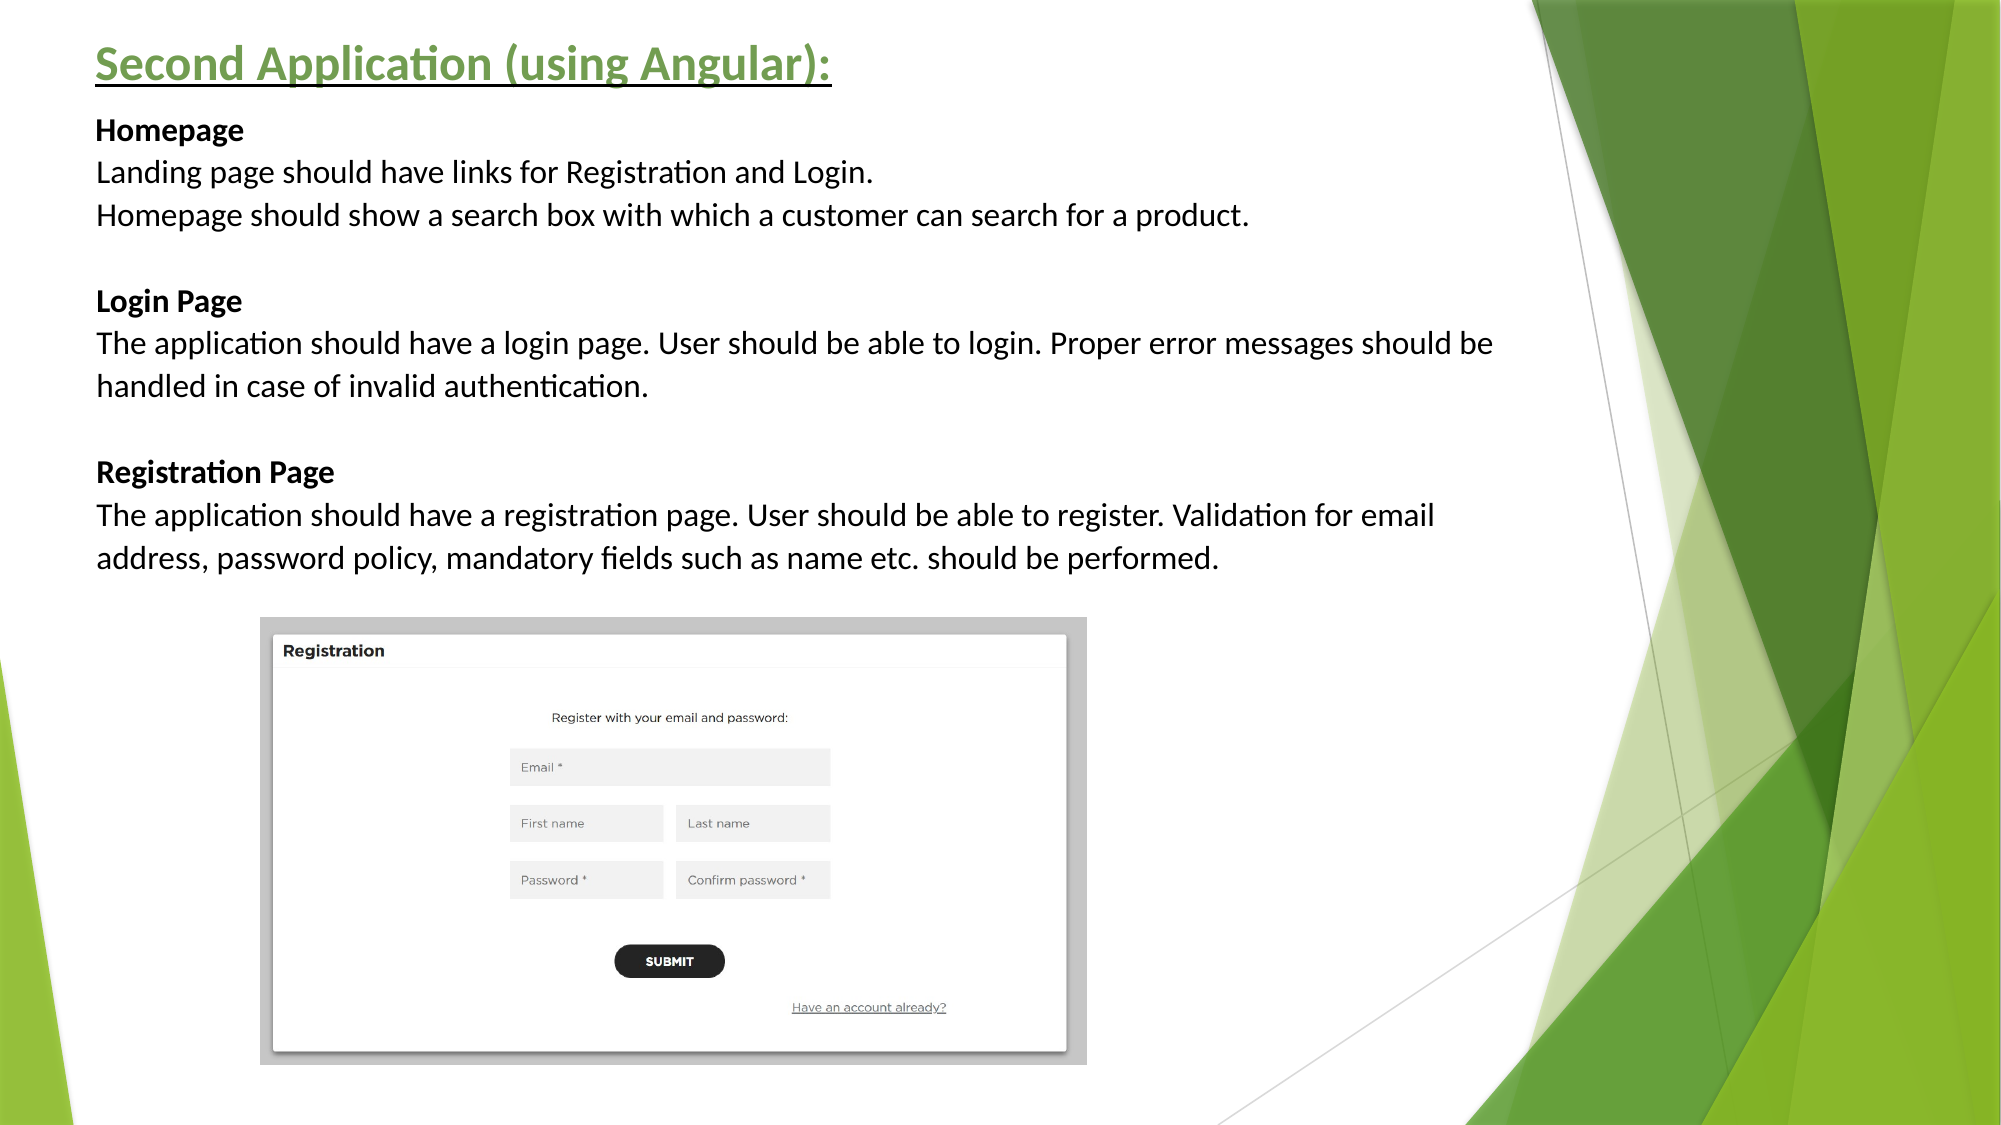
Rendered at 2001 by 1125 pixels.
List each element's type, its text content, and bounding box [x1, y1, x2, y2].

picture [259, 617, 1088, 1066]
title Homepage Landing page should have links for Registration and Login. Homepage should show a search box with which a customer can search for a product. Login Page The application should have a login page. User should be able to login. Proper error messages should be handled in case of invalid authentication. Registration Page The application should have a registration page. User should be able to register. Validation for email address, password policy, mandatory fields such as name etc. should be performed. [80, 96, 1551, 712]
text_box Second Application (using Angular): [80, 19, 1082, 98]
